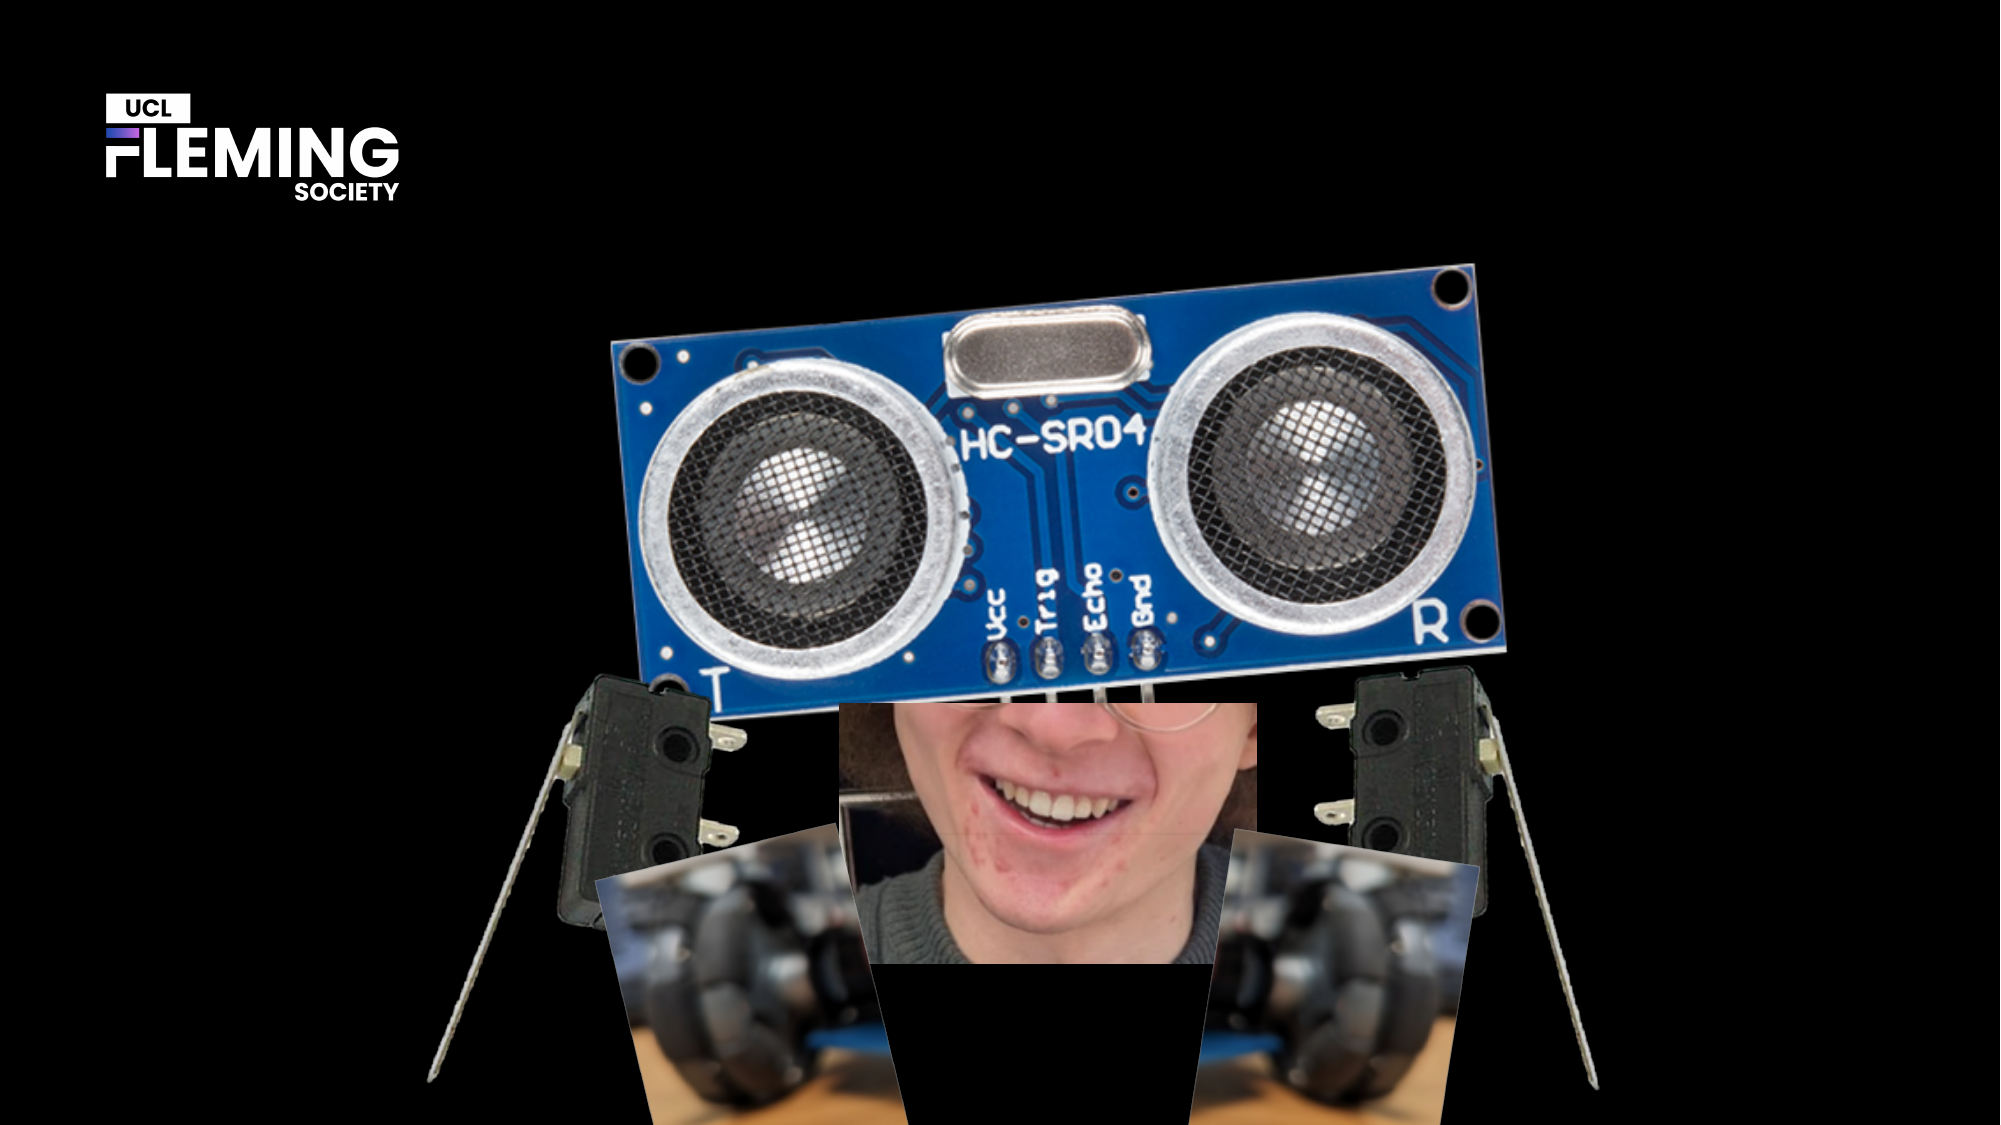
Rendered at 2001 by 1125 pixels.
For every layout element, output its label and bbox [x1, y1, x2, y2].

picture [86, 69, 416, 234]
picture [205, 152, 1839, 1125]
